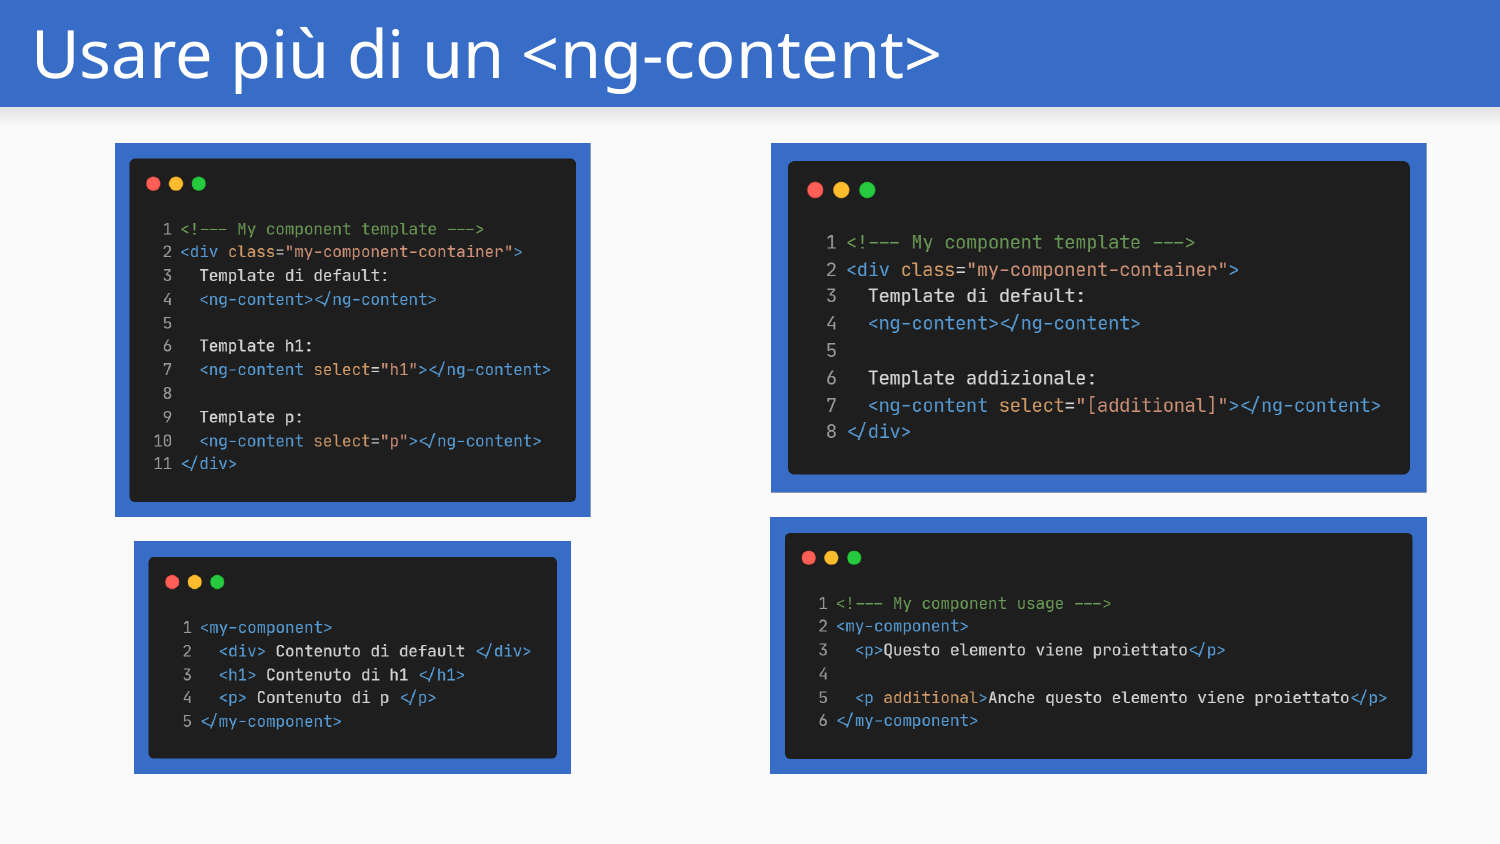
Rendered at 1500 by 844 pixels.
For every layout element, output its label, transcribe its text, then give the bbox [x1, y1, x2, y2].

title Usare più di un <ng-content> [16, 2, 1464, 102]
picture [769, 516, 1427, 774]
picture [769, 142, 1427, 493]
picture [114, 142, 591, 518]
picture [133, 541, 571, 775]
